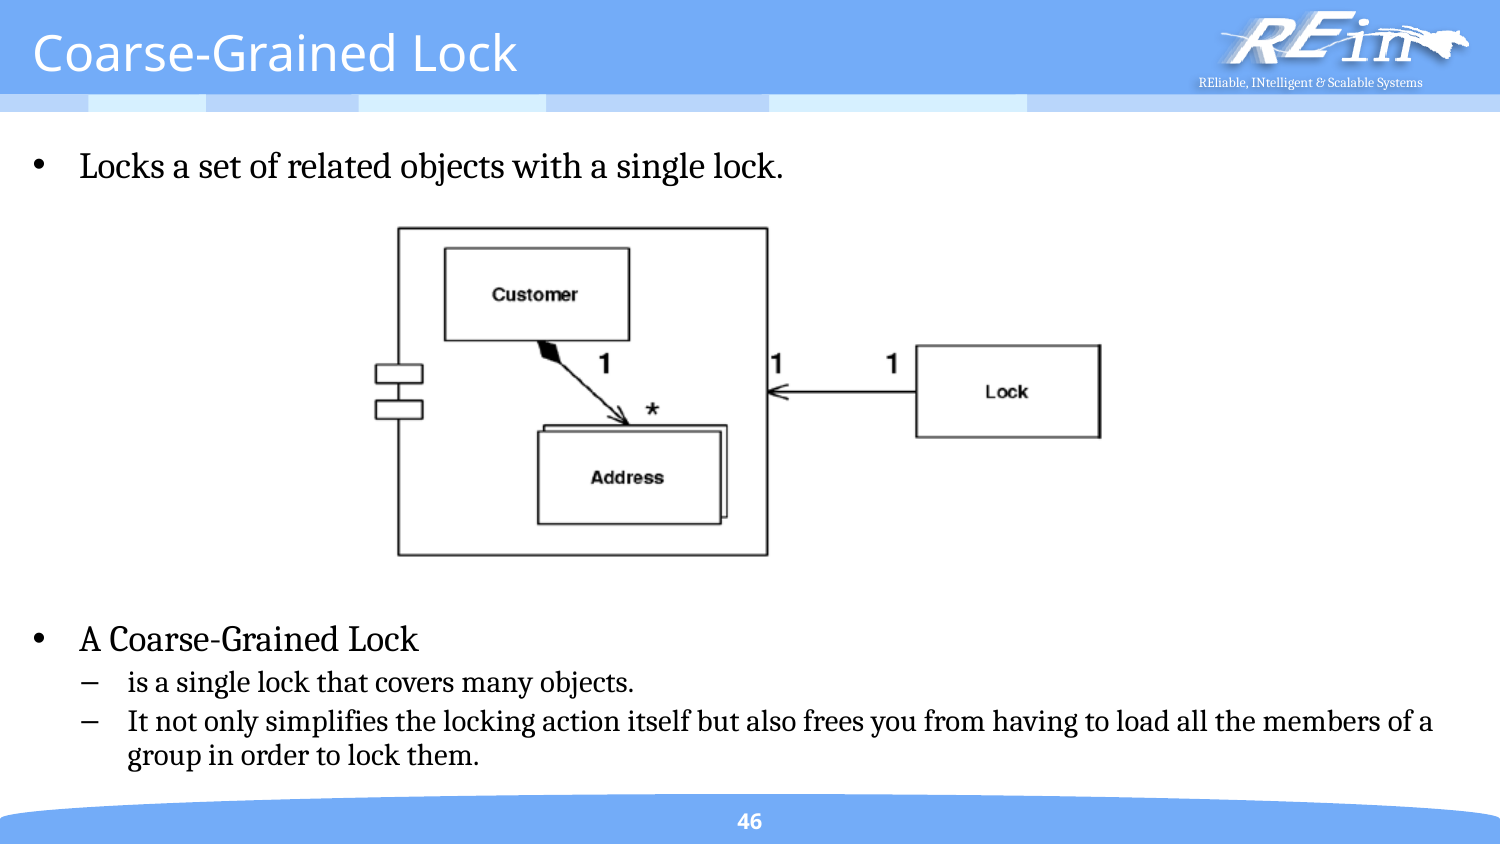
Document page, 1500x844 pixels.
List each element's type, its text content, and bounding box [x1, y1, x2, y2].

list Locks a set of related objects with a single lock. A Coarse-Grained Lock is a single lock that covers many objects. It not only simplifies the locking action itself but also frees you from having to load all the members of a group in order to lock them. [17, 138, 1459, 786]
picture [370, 217, 1112, 564]
title Coarse-Grained Lock [17, 17, 1136, 86]
slide_number 46 [667, 802, 833, 842]
